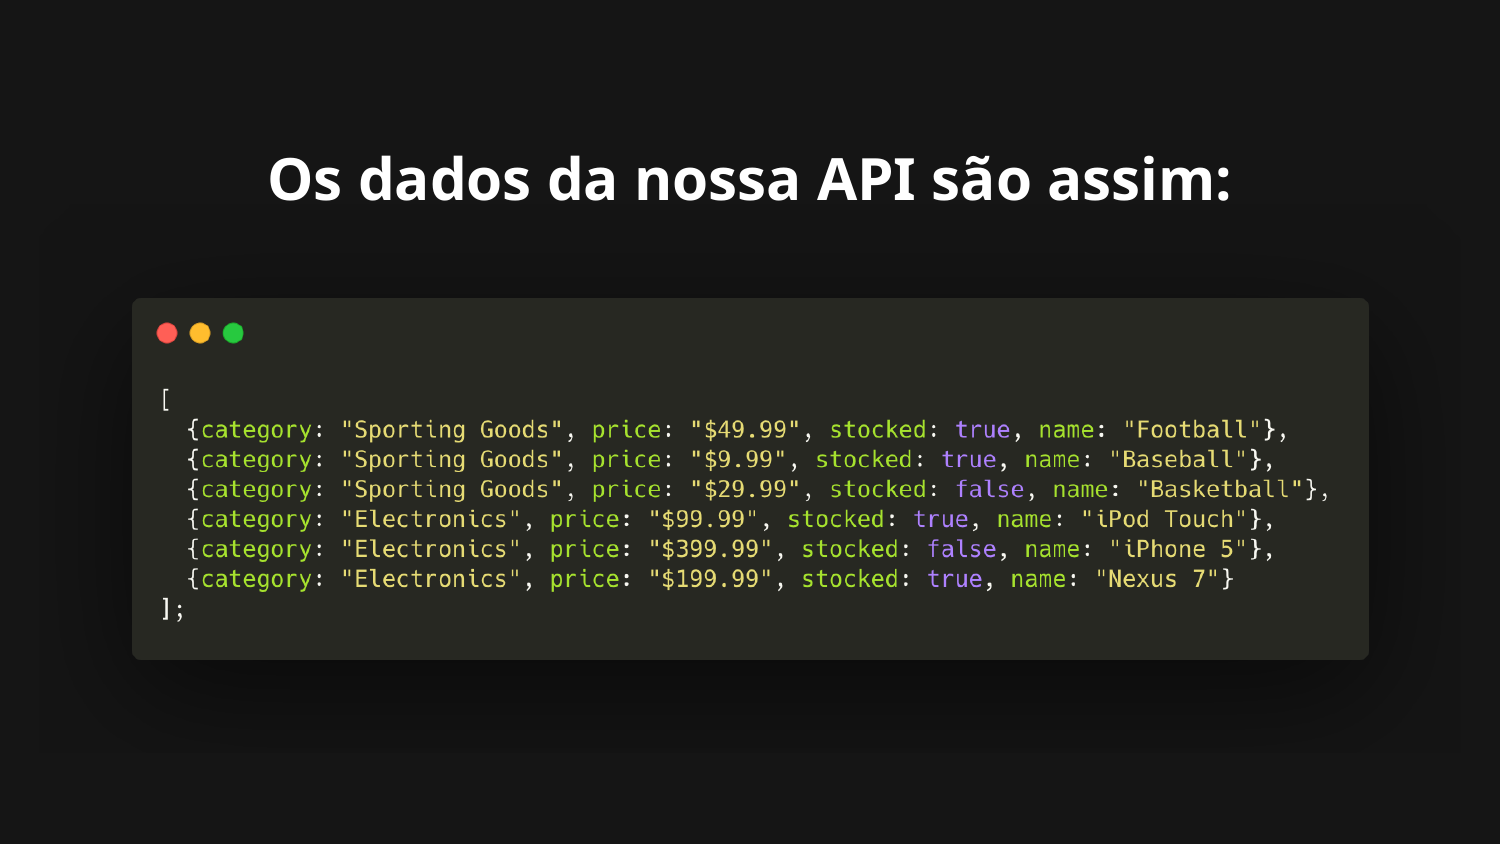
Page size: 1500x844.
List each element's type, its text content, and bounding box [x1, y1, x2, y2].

picture [39, 204, 1461, 754]
title Os dados da nossa API são assim: [0, 127, 1500, 228]
